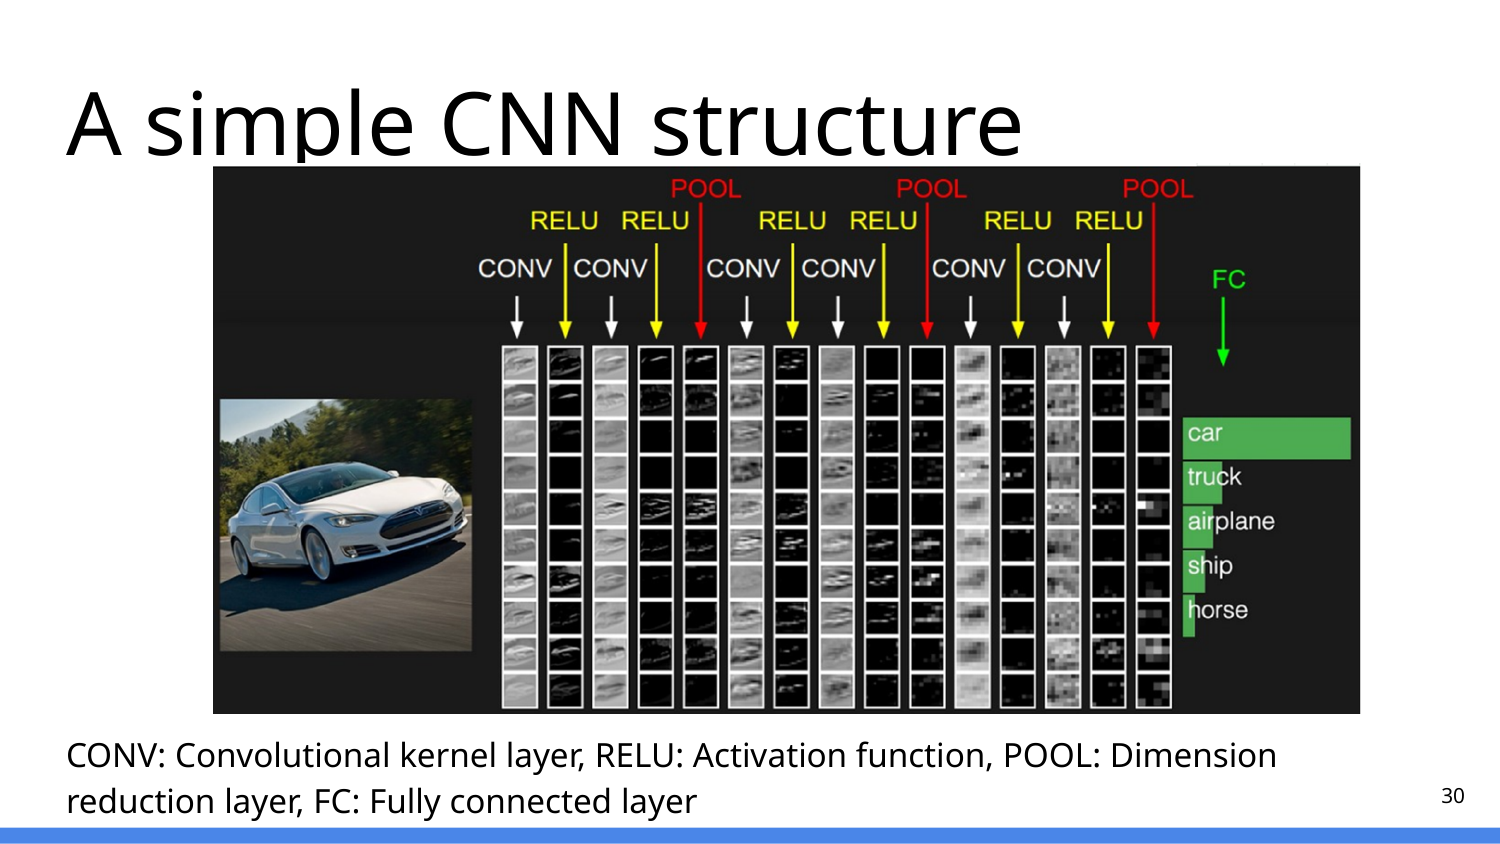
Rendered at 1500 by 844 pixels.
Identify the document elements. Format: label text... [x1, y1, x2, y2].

list CONV: Convolutional kernel layer, RELU: Activation function, POOL: Dimension reduction layer, FC: Fully connected layer [51, 713, 1449, 805]
slide_number ‹#› [1389, 764, 1480, 830]
title A simple CNN structure [51, 51, 1449, 189]
picture [212, 162, 1361, 714]
